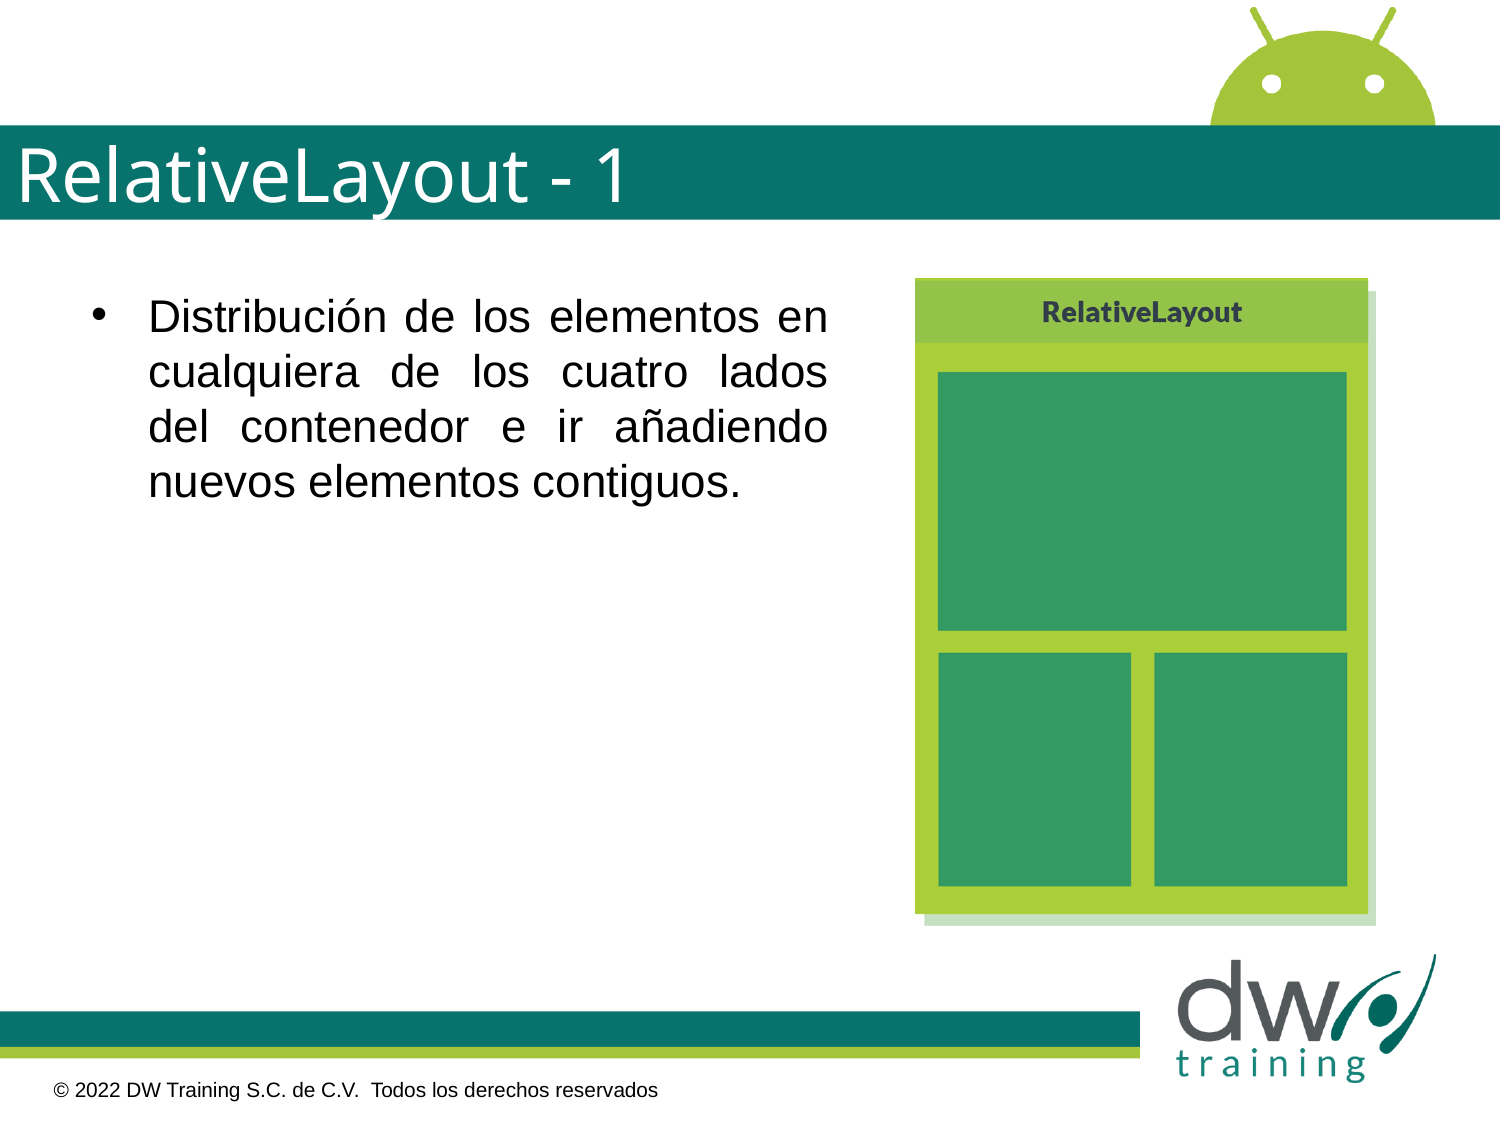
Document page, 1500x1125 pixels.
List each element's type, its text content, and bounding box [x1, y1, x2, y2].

title RelativeLayout - 1 [0, 125, 1199, 220]
picture [915, 278, 1376, 926]
picture [1175, 954, 1436, 1083]
text_box Distribución de los elementos en cualquiera de los cuatro lados del contenedor e ir añadiendo nuevos elementos contiguos. [76, 278, 845, 1022]
picture [1210, 7, 1436, 125]
